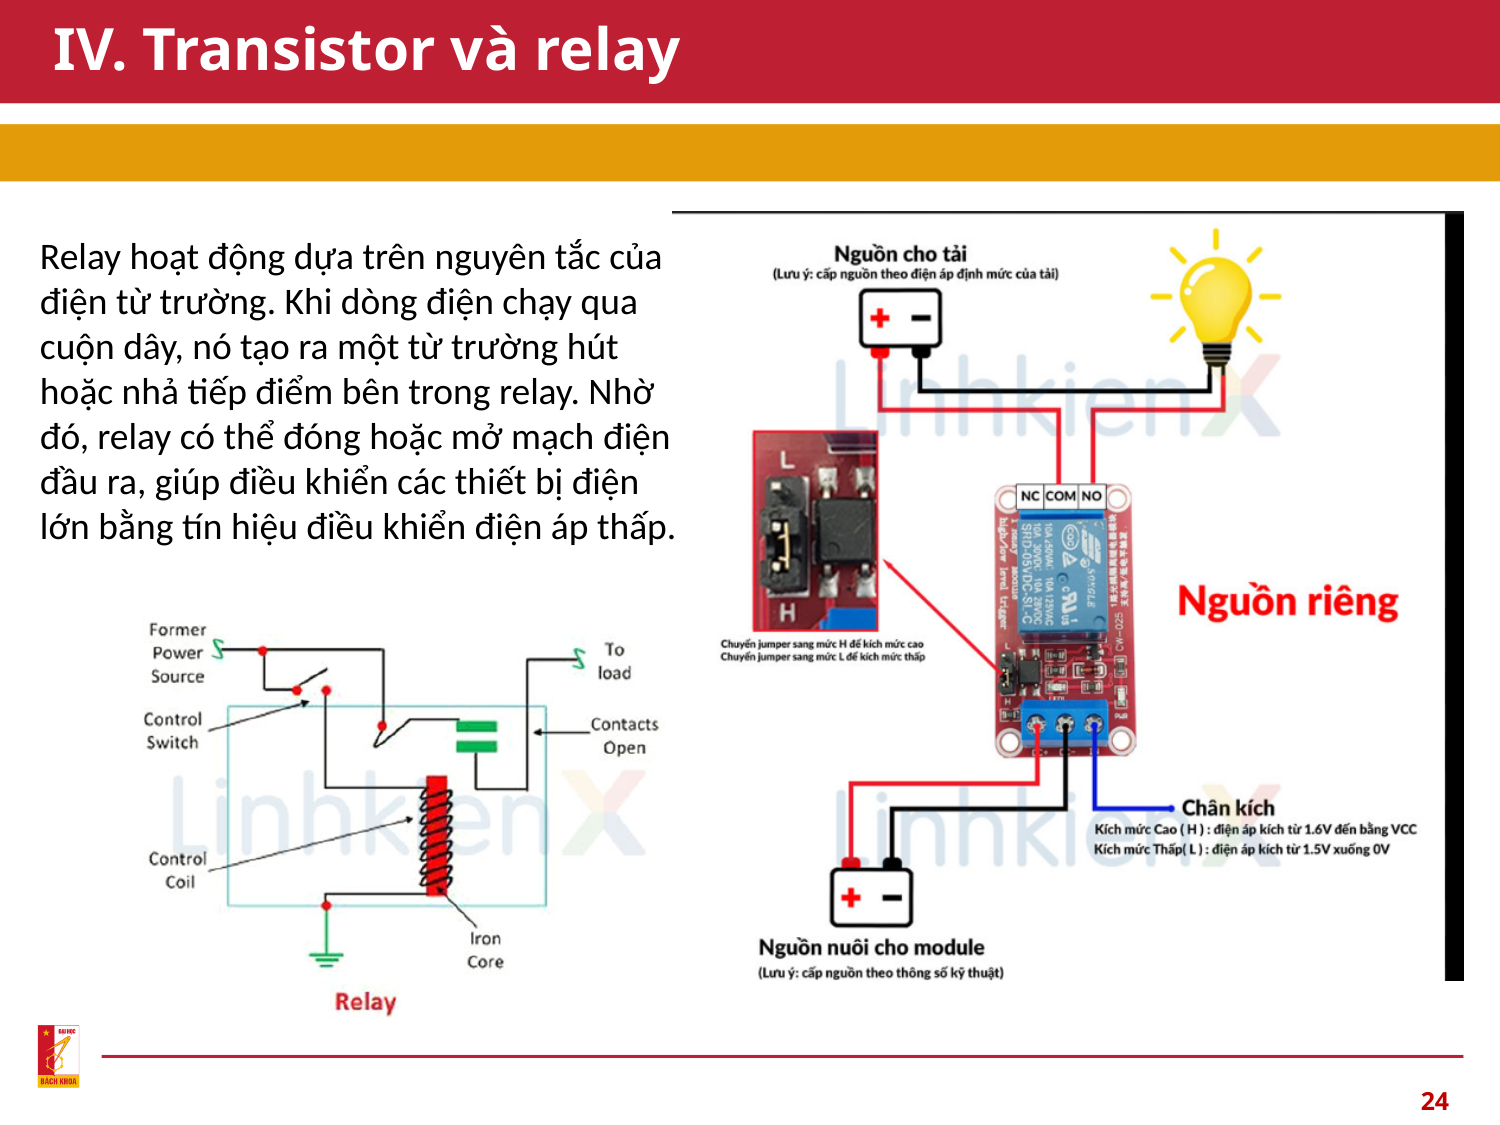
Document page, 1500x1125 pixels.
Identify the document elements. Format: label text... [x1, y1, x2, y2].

title IV. Transistor và relay [38, 12, 1462, 87]
picture [0, 0, 1500, 1125]
text_box Relay hoạt động dựa trên nguyên tắc của điện từ trường. Khi dòng điện chạy qua cuộn dây, nó tạo ra một từ trường hút hoặc nhả tiếp điểm bên trong relay. Nhờ đó, relay có thể đóng hoặc mở mạch điện đầu ra, giúp điều khiển các thiết bị điện lớn bằng tín hiệu điều khiển điện áp thấp. [25, 224, 672, 645]
slide_number 24 [1126, 1078, 1464, 1125]
